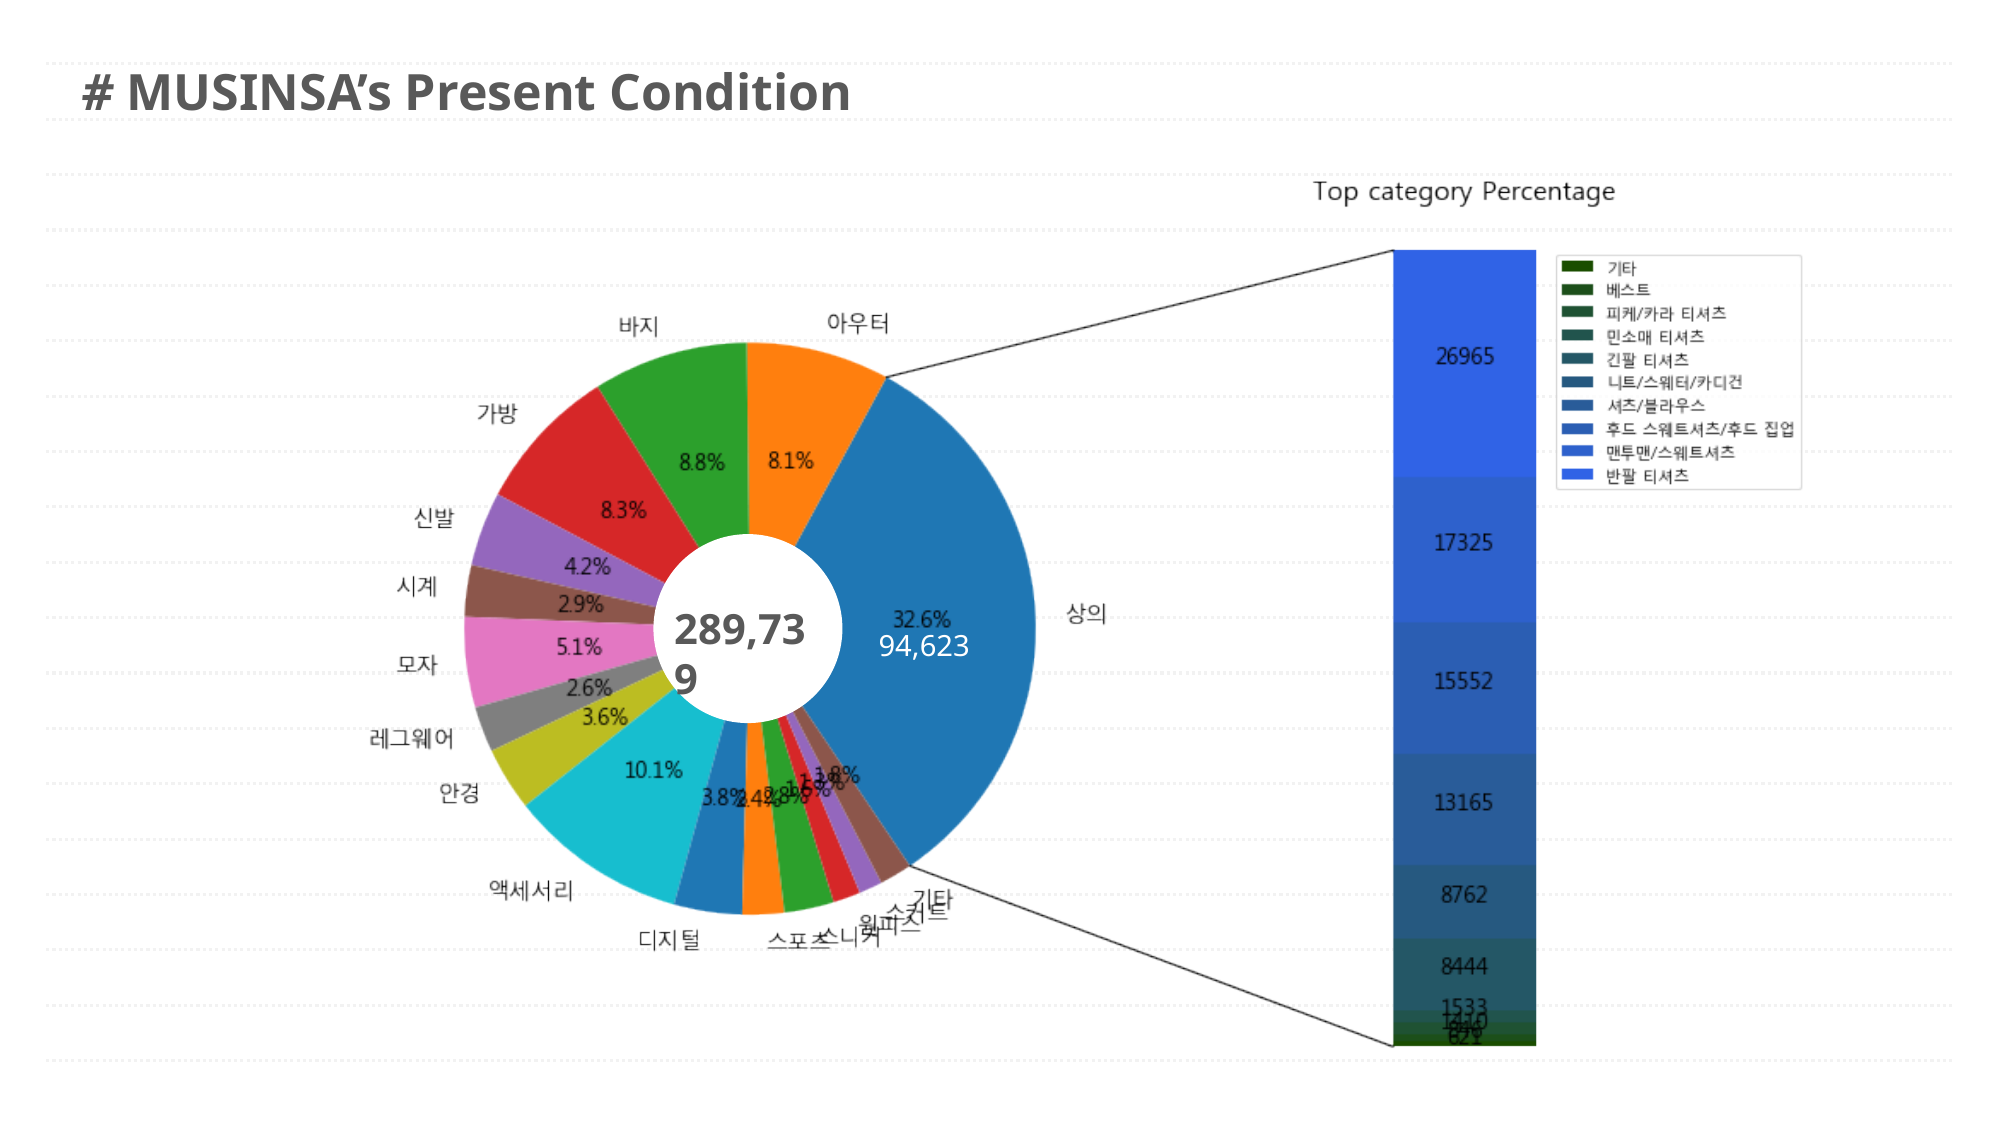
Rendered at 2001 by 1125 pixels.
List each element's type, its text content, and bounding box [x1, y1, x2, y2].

text_box # MUSINSA’s Present Condition [66, 53, 1945, 129]
picture [350, 168, 1806, 1062]
